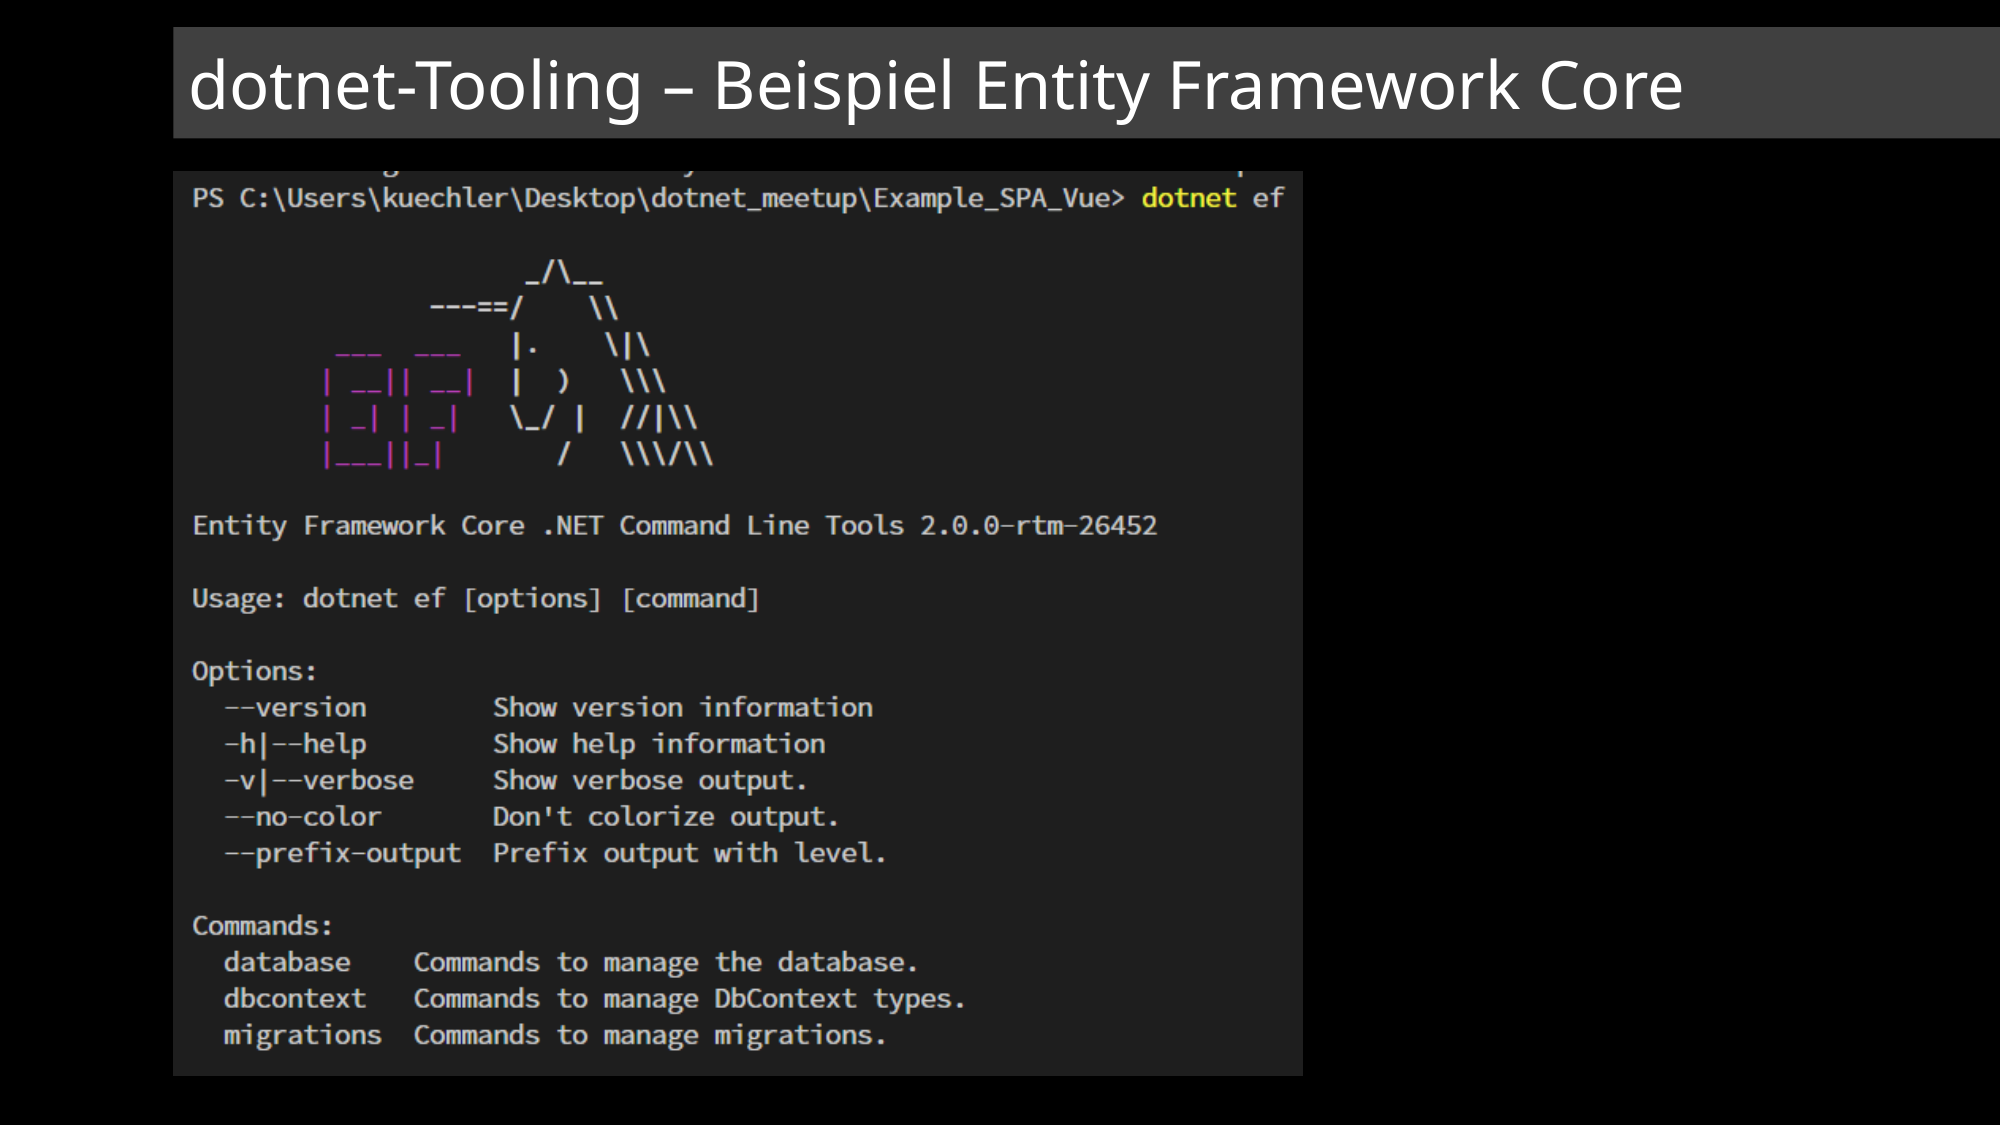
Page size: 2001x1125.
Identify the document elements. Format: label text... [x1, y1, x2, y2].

picture [173, 171, 1303, 1077]
text_box dotnet-Tooling – Beispiel Entity Framework Core [173, 27, 2000, 139]
